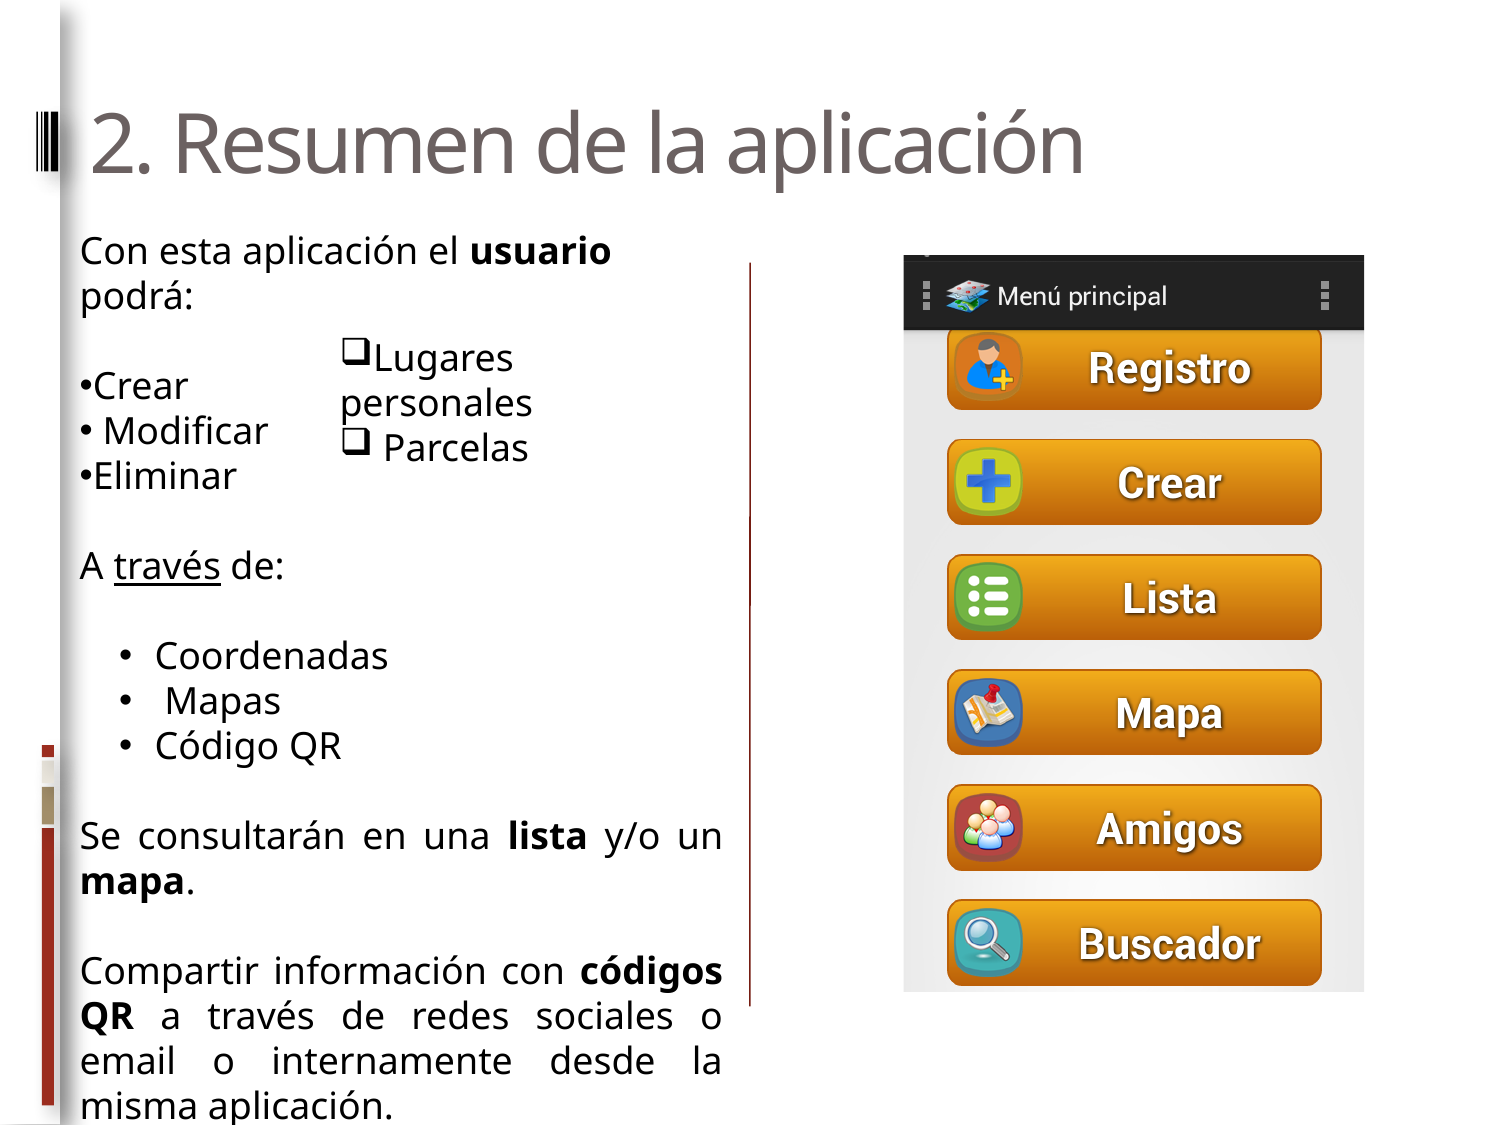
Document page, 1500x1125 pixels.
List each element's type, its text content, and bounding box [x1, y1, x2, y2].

text_box Con esta aplicación el usuario podrá: Crear Modificar Eliminar A través de: Coordenadas Mapas Código QR Se consultarán en una lista y/o un mapa. Compartir información con códigos QR a través de redes sociales o email o internamente desde la misma aplicación. [64, 219, 739, 1125]
picture [903, 255, 1365, 992]
title 2. Resumen de la aplicación [75, 34, 1425, 247]
text_box Lugares personales Parcelas [324, 326, 727, 521]
